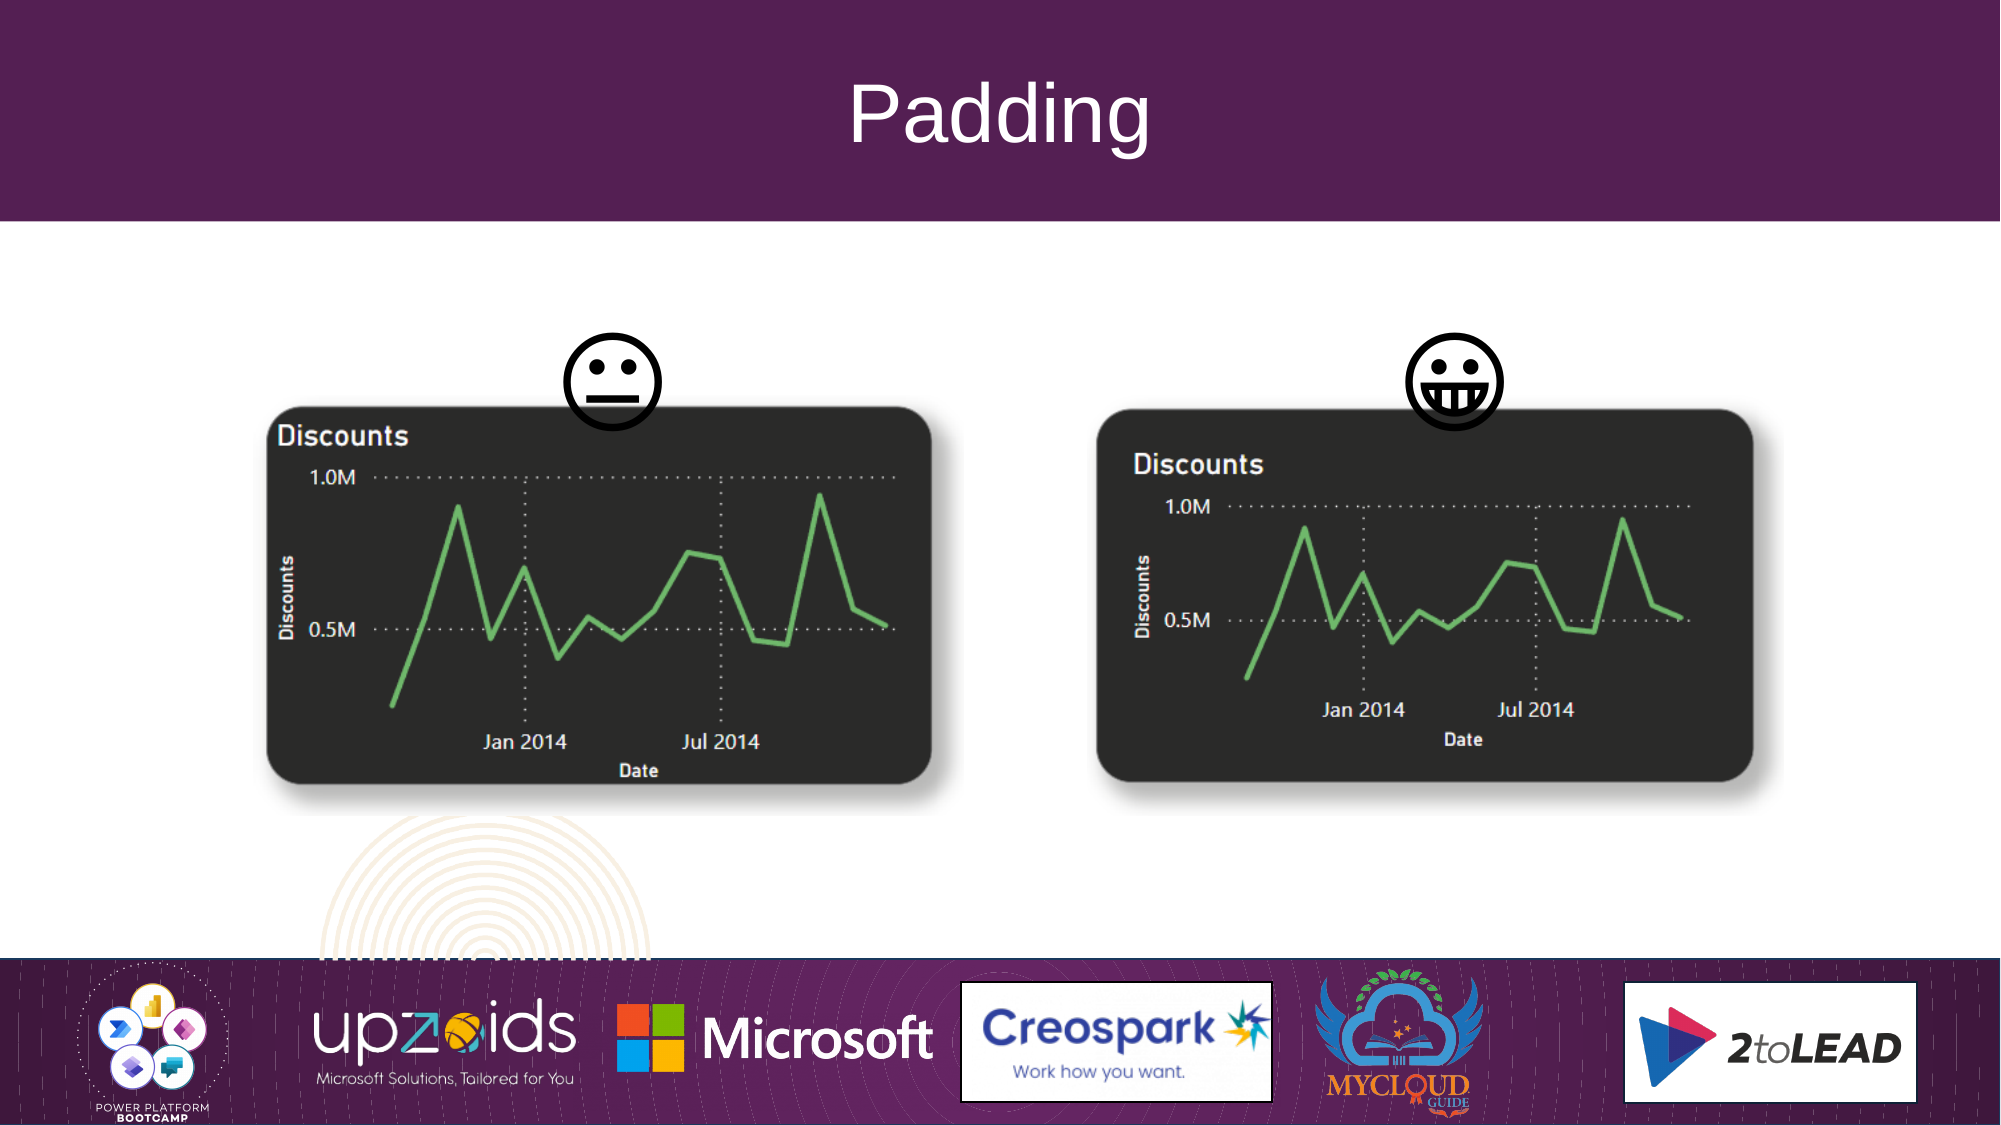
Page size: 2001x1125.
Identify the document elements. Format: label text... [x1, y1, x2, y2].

picture [1087, 395, 1784, 816]
text_box 😀 [1381, 303, 1567, 395]
picture [77, 962, 228, 1122]
picture [1639, 1007, 1902, 1087]
picture [253, 395, 964, 961]
picture [314, 951, 1562, 1125]
text_box 😐 [539, 303, 725, 395]
text_box Padding [0, 0, 2000, 222]
